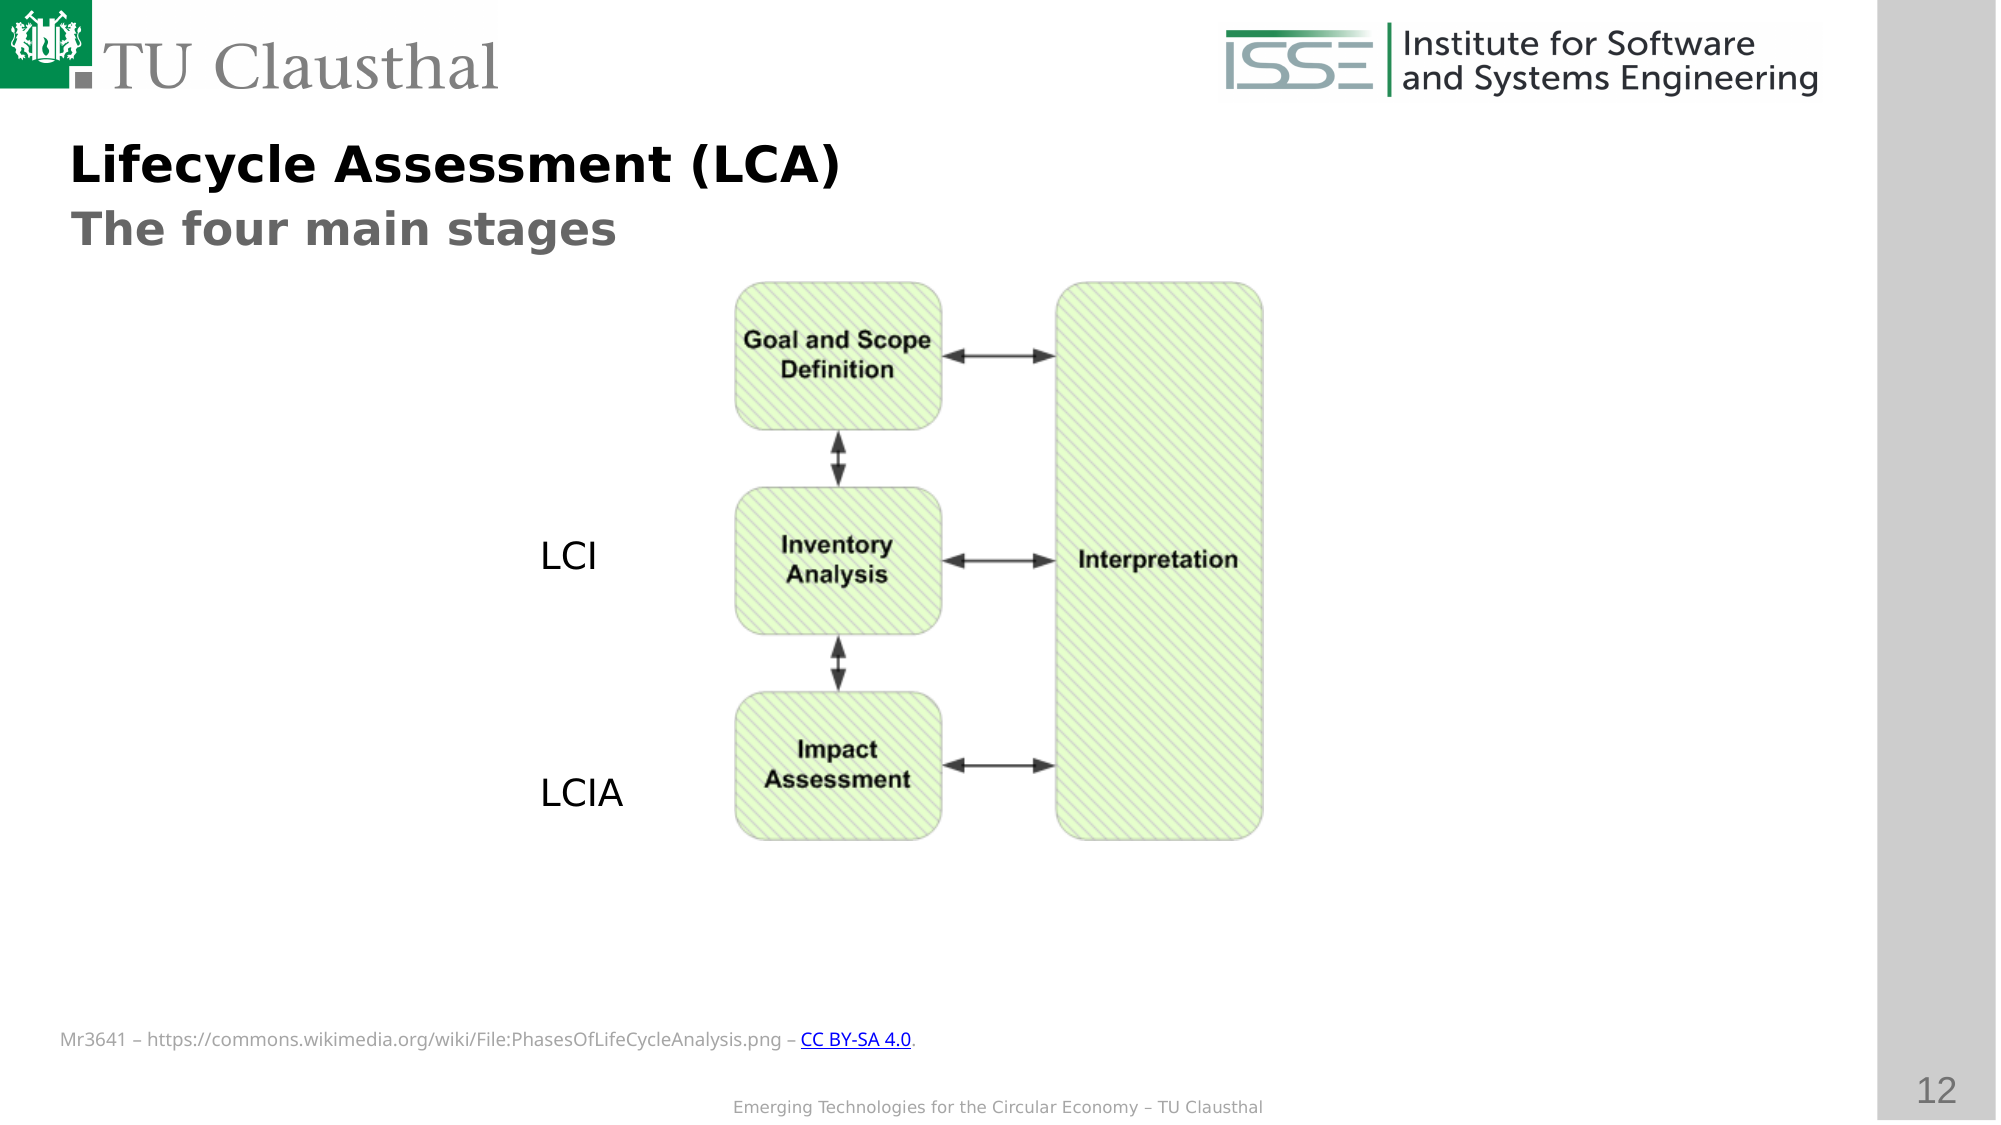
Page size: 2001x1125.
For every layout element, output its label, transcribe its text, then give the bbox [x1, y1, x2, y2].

picture [0, 0, 498, 89]
text_box The four main stages [70, 188, 1767, 267]
text_box Mr3641 – https://commons.wikimedia.org/wiki/File:PhasesOfLifeCycleAnalysis.png – CC BY-SA 4.0. [44, 1020, 1319, 1061]
picture [734, 281, 1264, 841]
text_box Lifecycle Assessment (LCA) [55, 125, 1816, 205]
text_box LCI [525, 524, 710, 581]
text_box LCIA [525, 761, 711, 817]
picture [1218, 22, 1823, 103]
